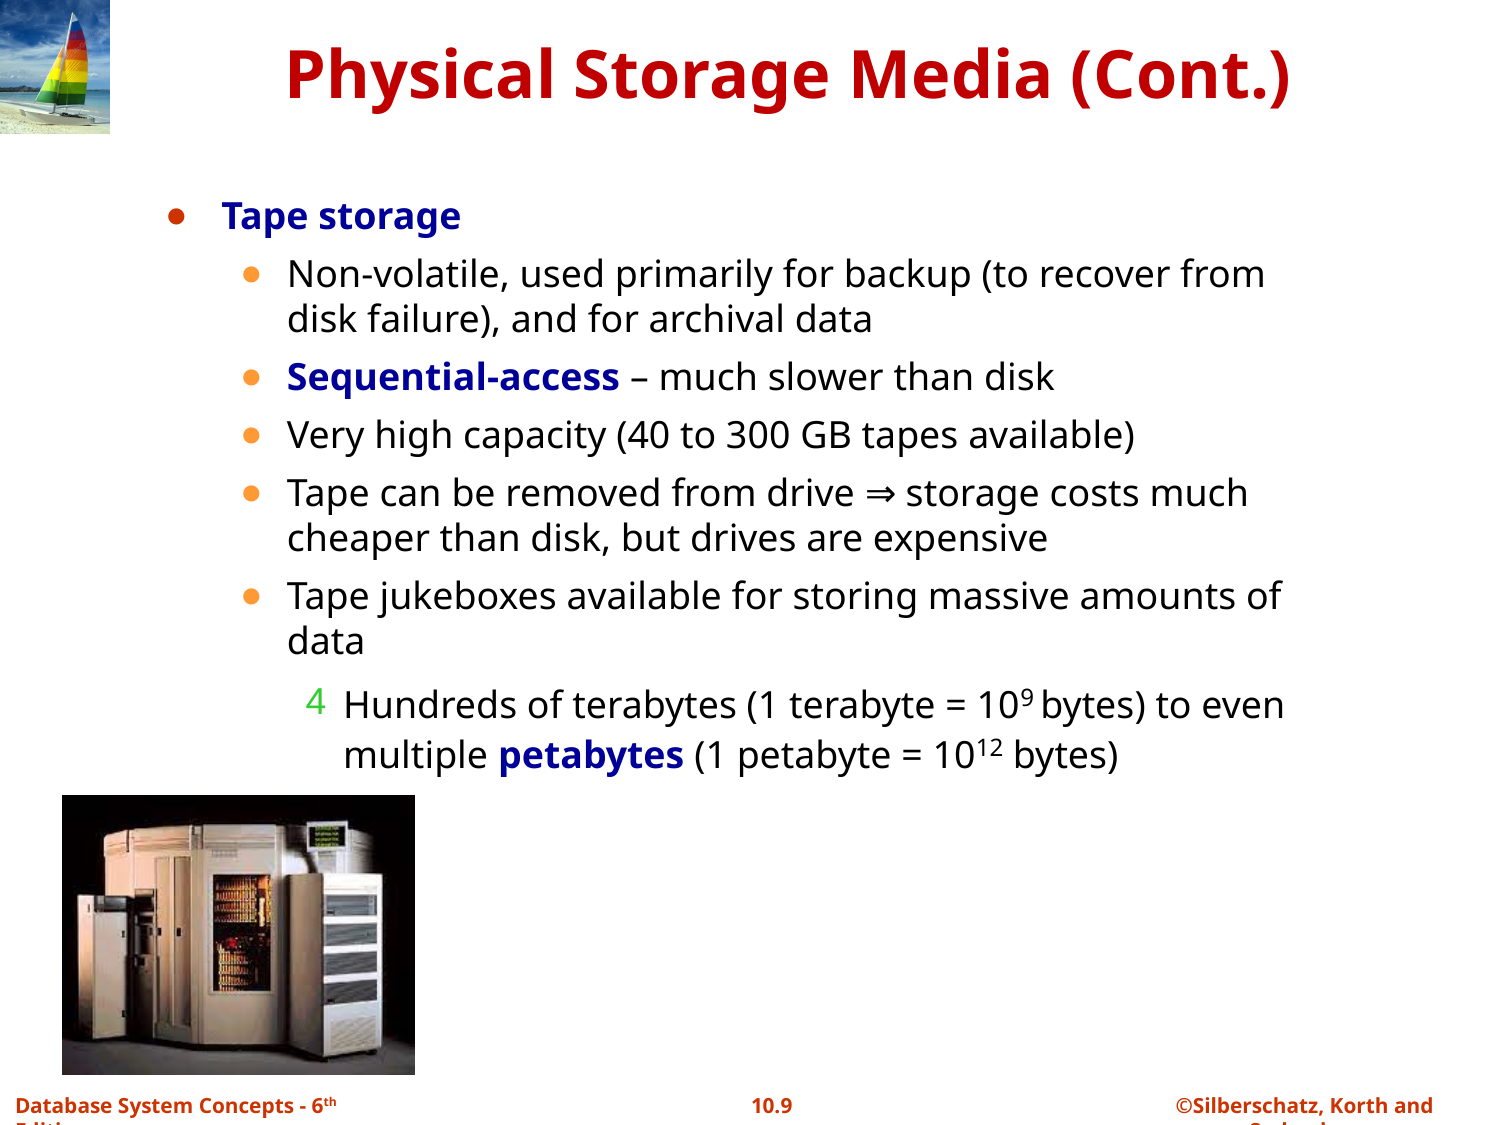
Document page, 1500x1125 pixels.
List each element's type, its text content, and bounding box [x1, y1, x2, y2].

list Tape storage Non-volatile, used primarily for backup (to recover from disk failure), and for archival data Sequential-access – much slower than disk Very high capacity (40 to 300 GB tapes available) Tape can be removed from drive ⇒ storage costs much cheaper than disk, but drives are expensive Tape jukeboxes available for storing massive amounts of data Hundreds of terabytes (1 terabyte = 109 bytes) to even multiple petabytes (1 petabyte = 1012 bytes) [150, 184, 1321, 796]
picture [62, 795, 415, 1076]
title Physical Storage Media (Cont.) [126, 19, 1451, 120]
picture [0, 0, 110, 134]
